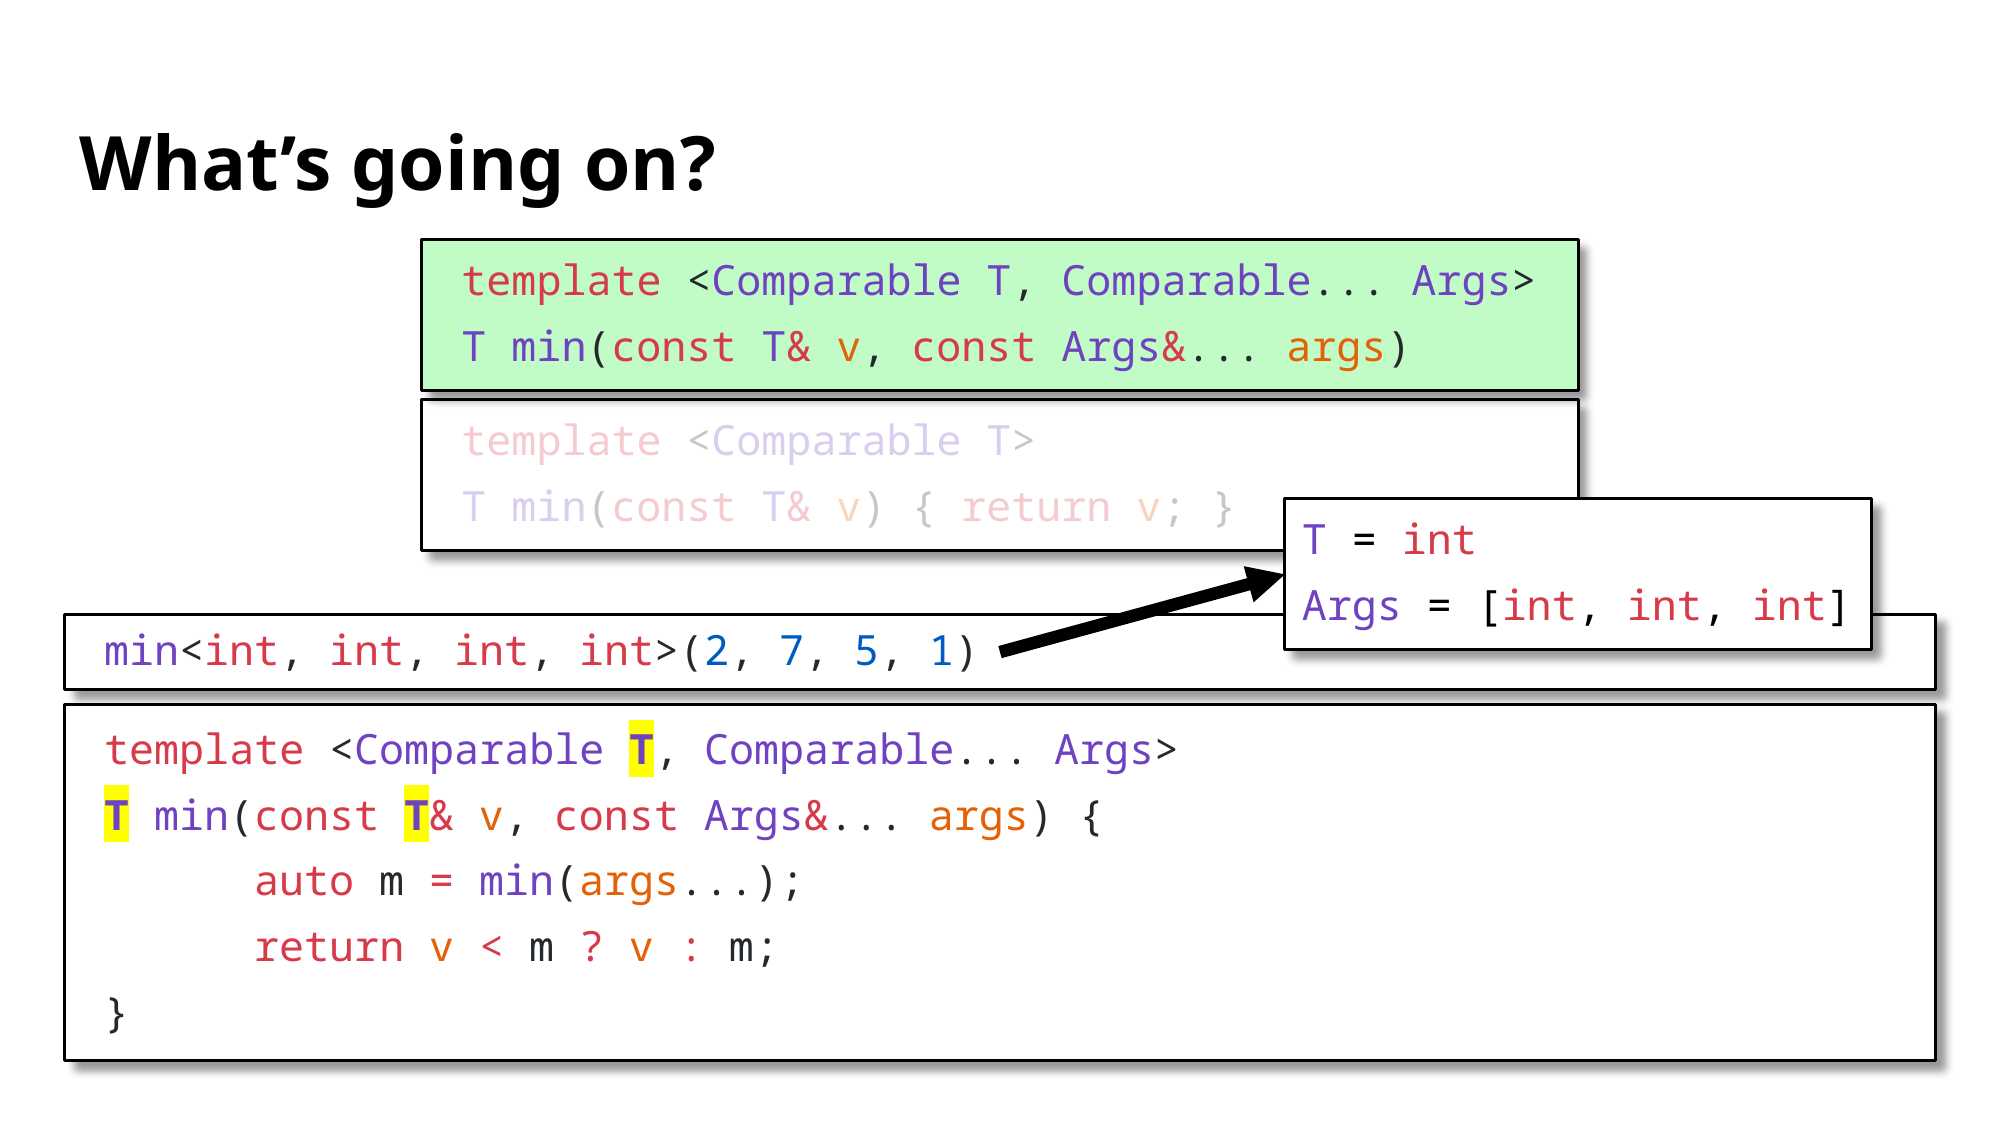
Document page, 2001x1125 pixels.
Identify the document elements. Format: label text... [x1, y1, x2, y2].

text_box min<int, int, int, int>(2, 7, 5, 1) [64, 614, 1936, 690]
text_box template <Comparable T, Comparable... Args> T min(const T& v, const Args&... args) { auto m = min(args...); return v < m ? v : m; } [64, 704, 1936, 1061]
text_box template <Comparable T, Comparable... Args> T min(const T& v, const Args&... args) [421, 239, 1579, 391]
text_box T = int Args = [int, int, int] [1284, 498, 1872, 650]
text_box template <Comparable T> T min(const T& v) { return v; } [421, 399, 1579, 551]
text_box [999, 573, 1286, 653]
title What’s going on? [64, 103, 1936, 230]
